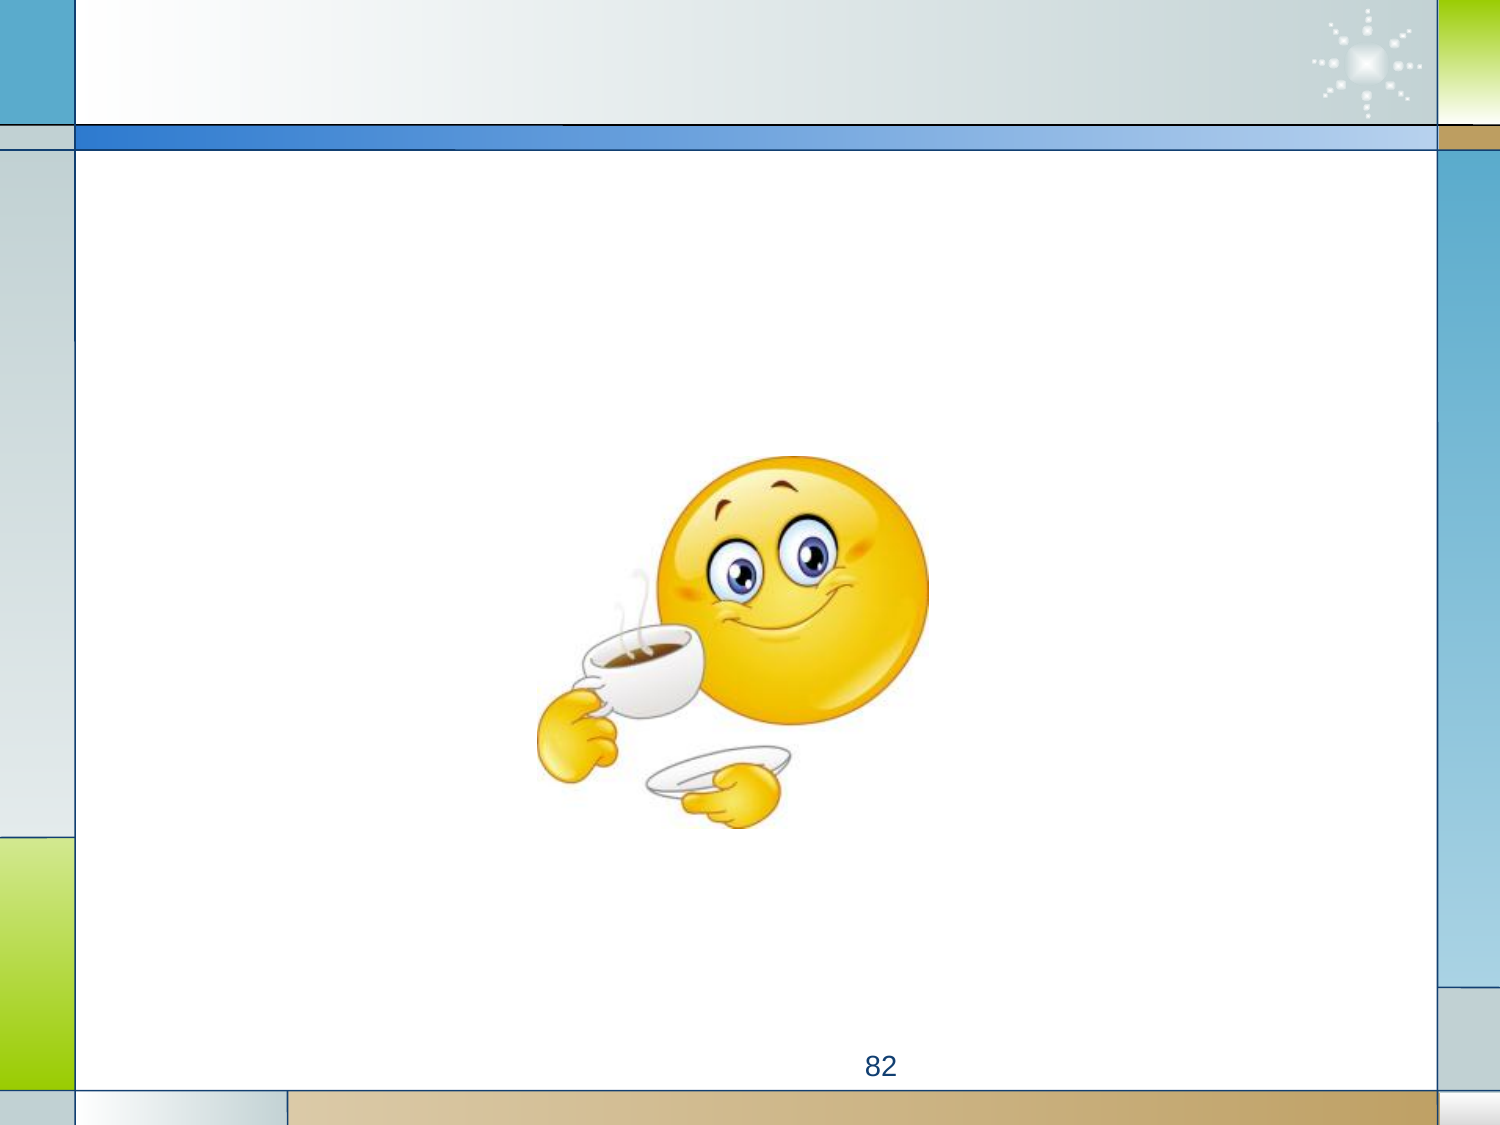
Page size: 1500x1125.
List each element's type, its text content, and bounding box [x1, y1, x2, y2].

slide_number 82 [562, 1039, 913, 1081]
picture [537, 456, 929, 830]
